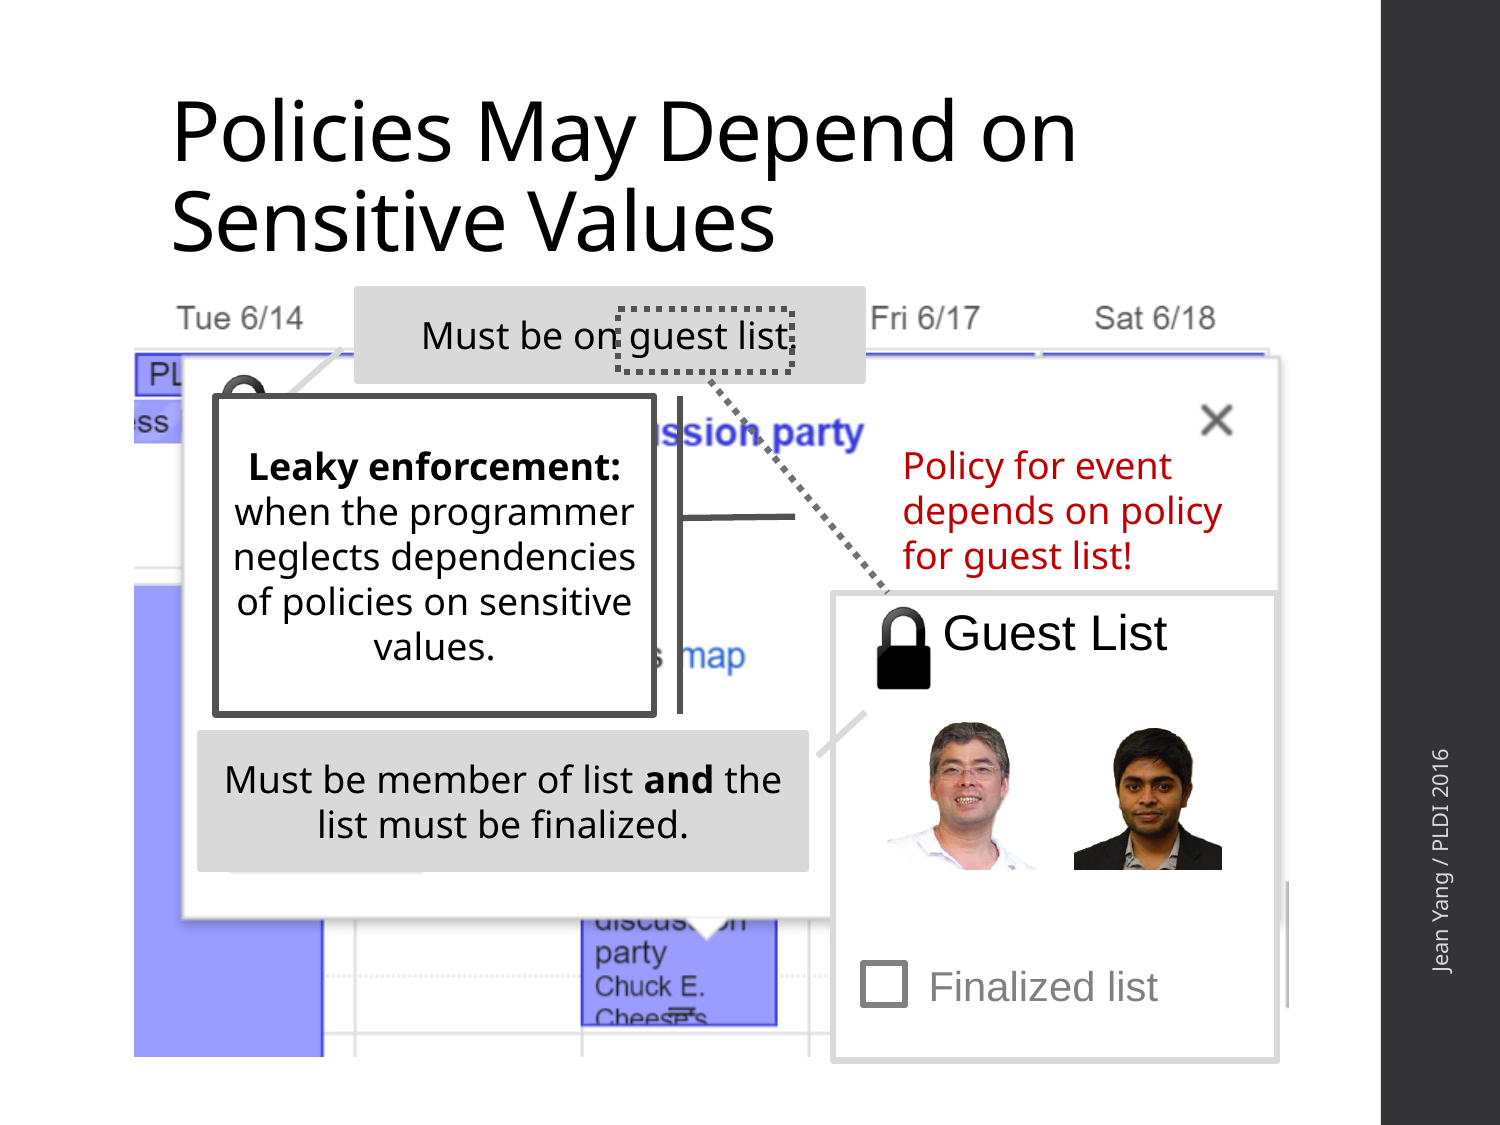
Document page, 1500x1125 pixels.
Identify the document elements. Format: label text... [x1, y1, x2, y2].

footer Jean Yang / PLDI 2016 [1418, 400, 1464, 988]
picture [133, 292, 1290, 1058]
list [200, 372, 288, 460]
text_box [709, 380, 888, 593]
title Policies May Depend on Sensitive Values [155, 60, 1348, 278]
